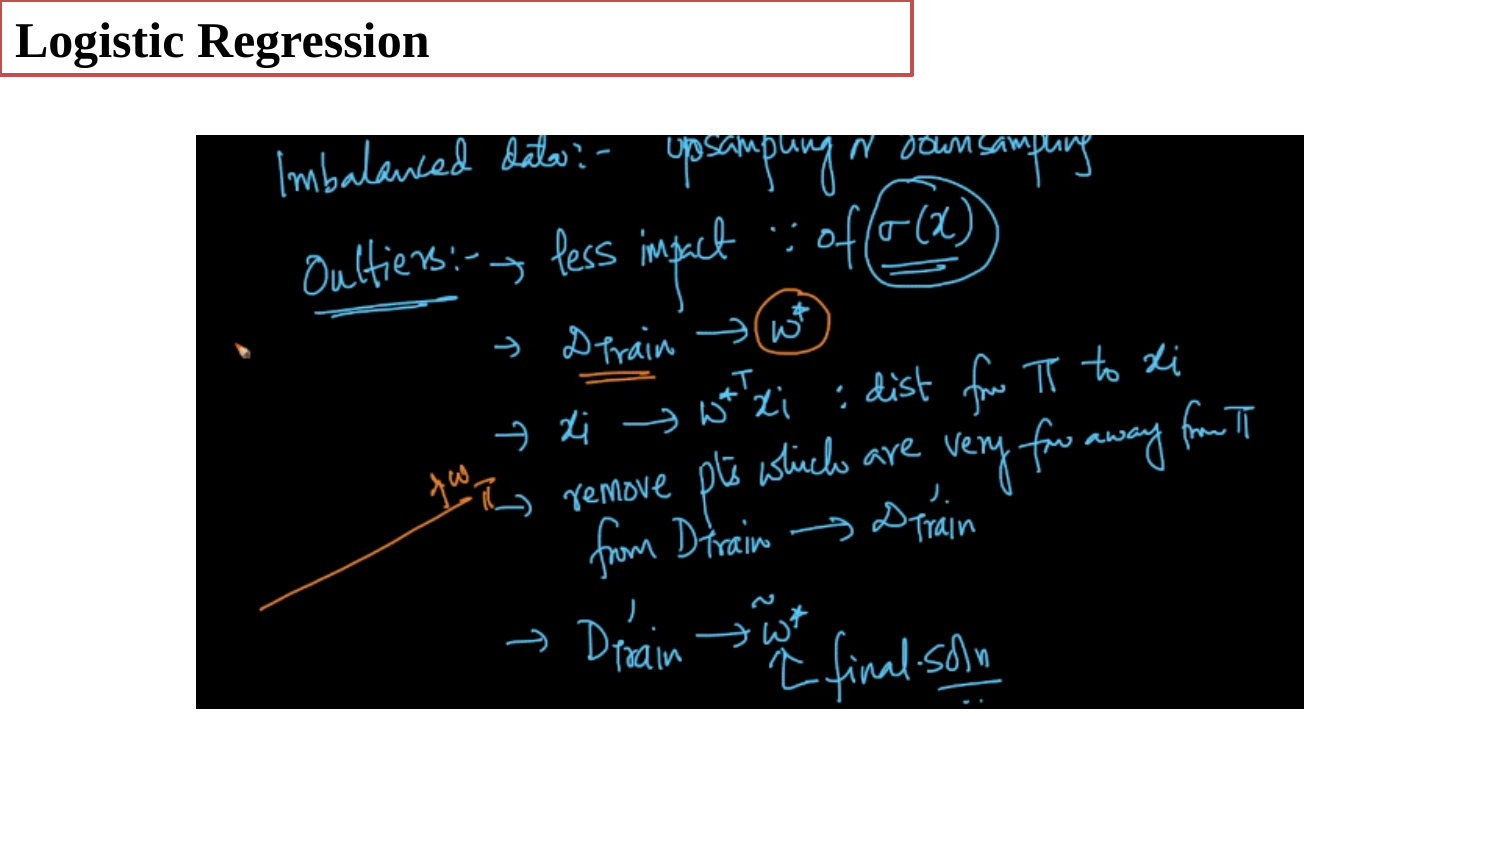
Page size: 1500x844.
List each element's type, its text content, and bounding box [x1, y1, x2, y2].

text_box Logistic Regression [0, 0, 914, 77]
picture [195, 134, 1305, 709]
